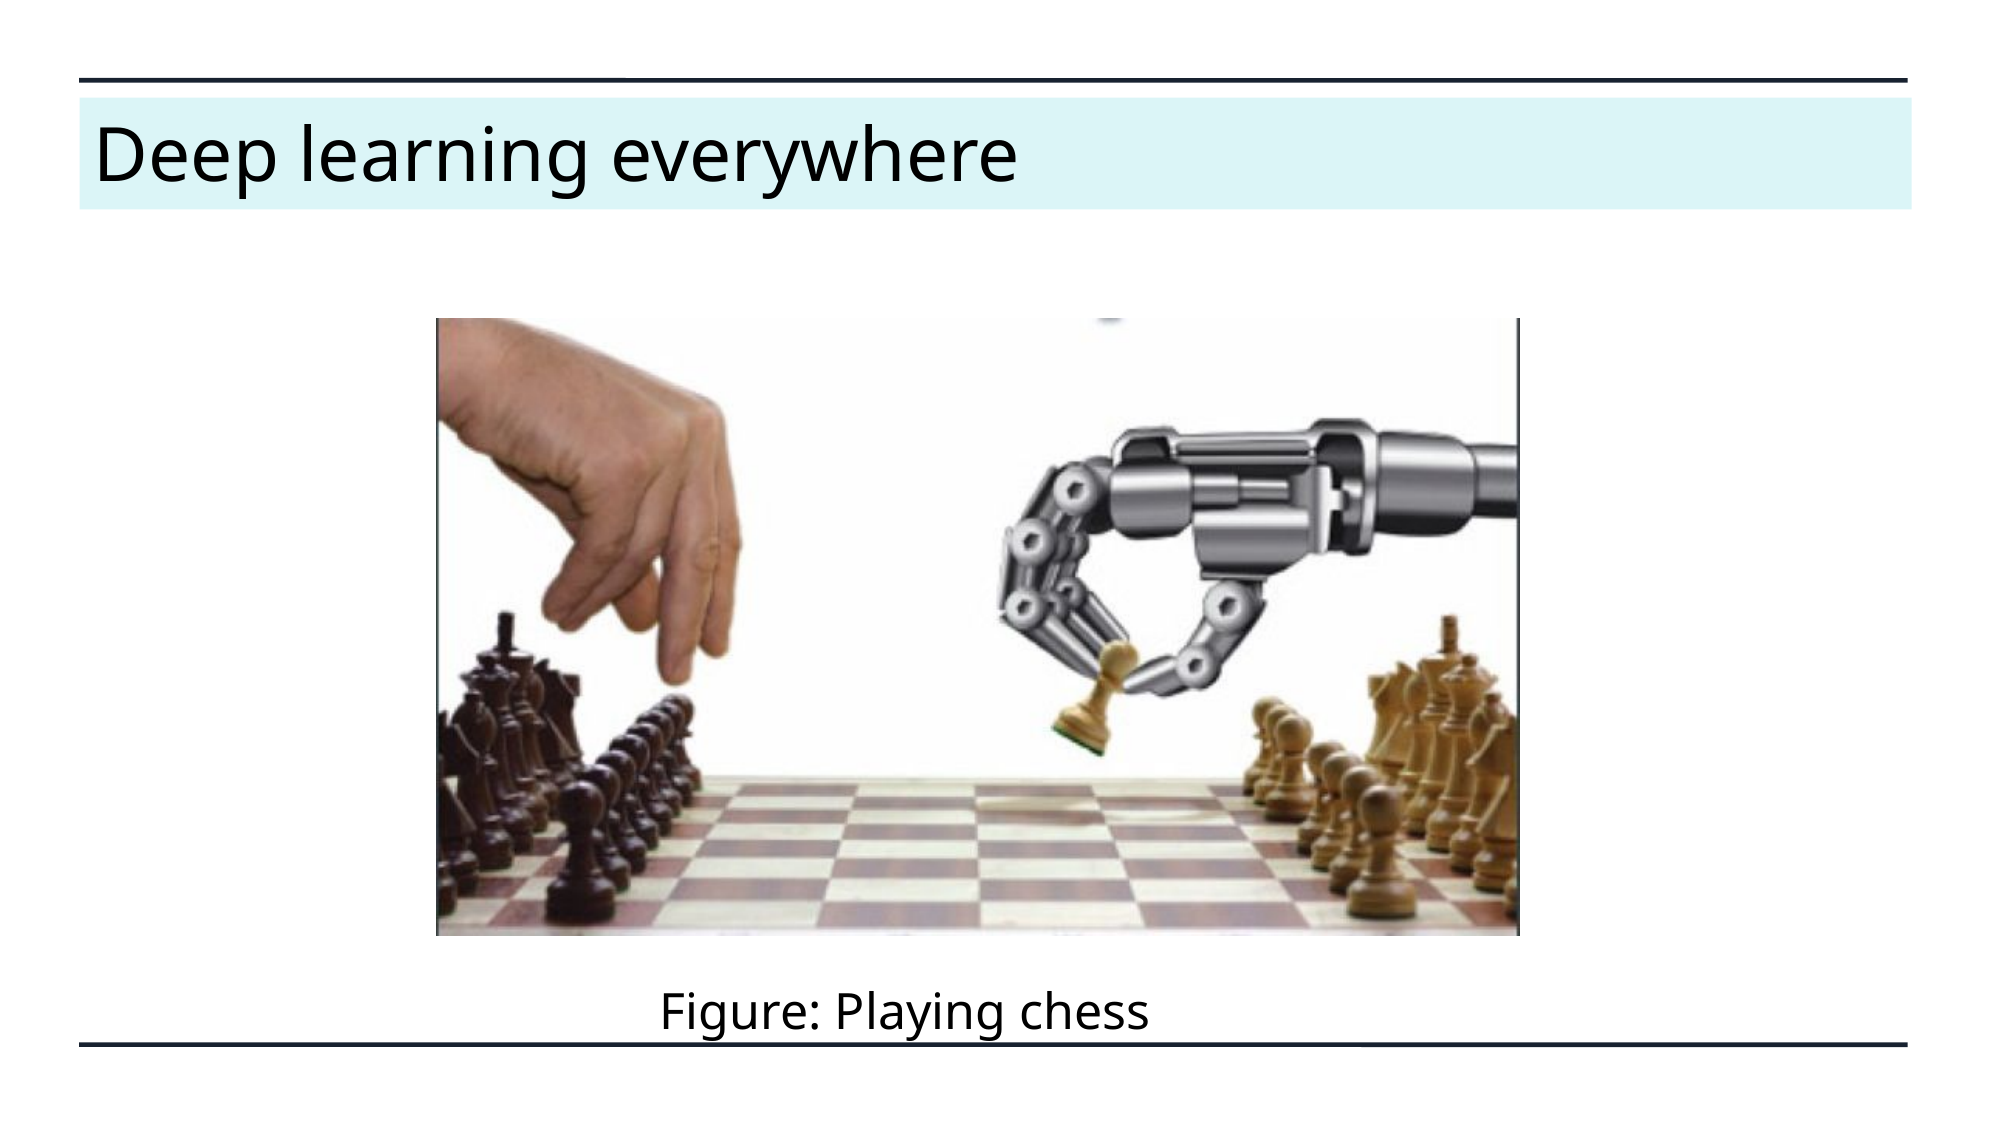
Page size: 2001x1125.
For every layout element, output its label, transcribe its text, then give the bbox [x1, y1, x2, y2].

text_box [1824, 96, 1914, 212]
text_box Deep learning everywhere [79, 61, 1824, 242]
text_box Figure: Playing chess [644, 971, 2000, 1065]
picture [435, 318, 1520, 937]
